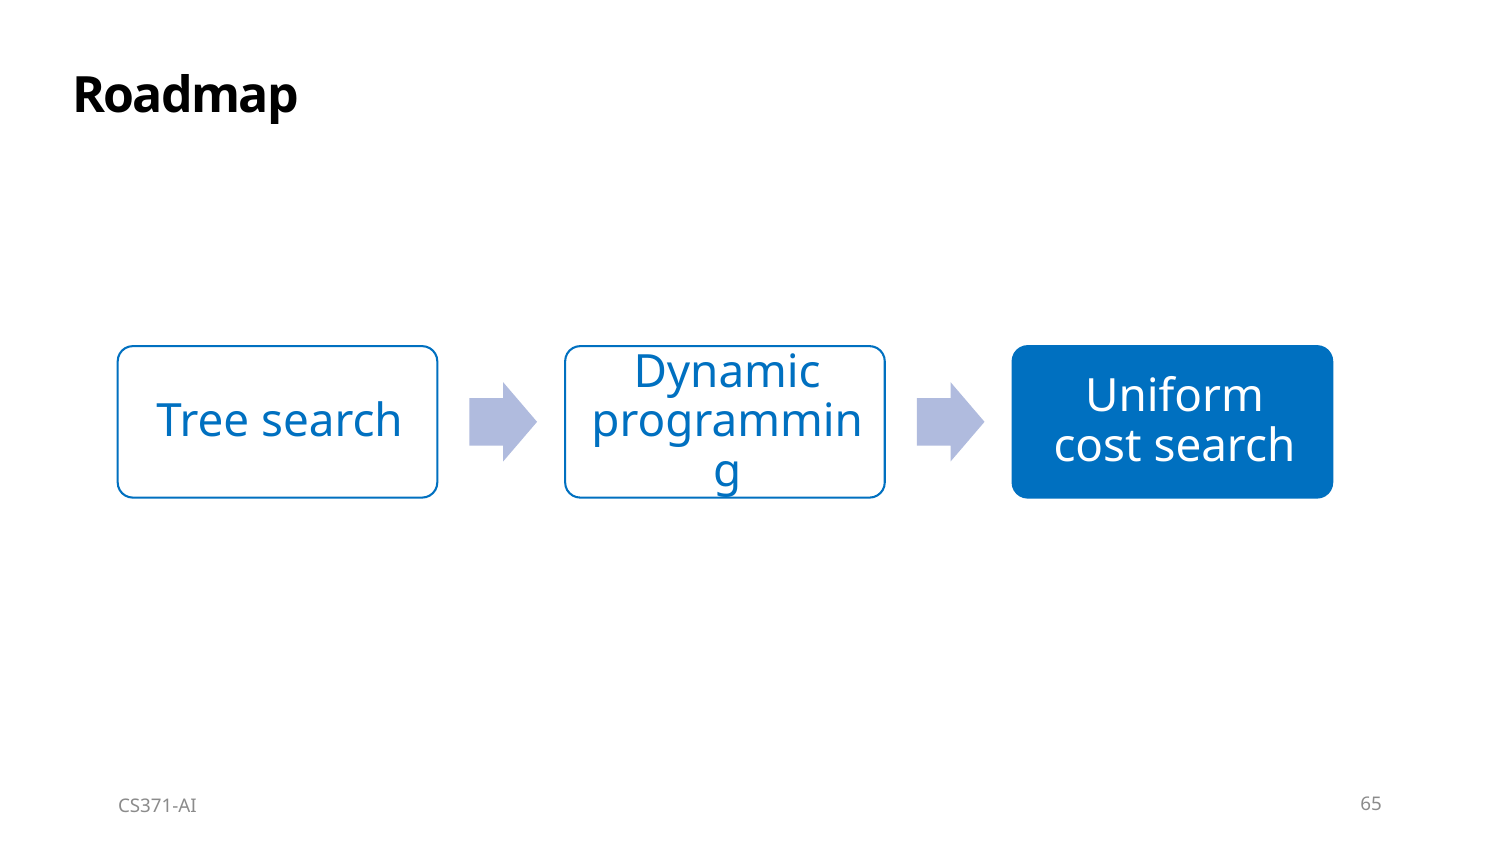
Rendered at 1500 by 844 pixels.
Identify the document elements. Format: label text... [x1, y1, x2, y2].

text_box Roadmap [57, 61, 1351, 163]
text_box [116, 346, 1334, 498]
slide_number CS371-AI [103, 782, 441, 827]
slide_number 65 [1059, 782, 1397, 827]
